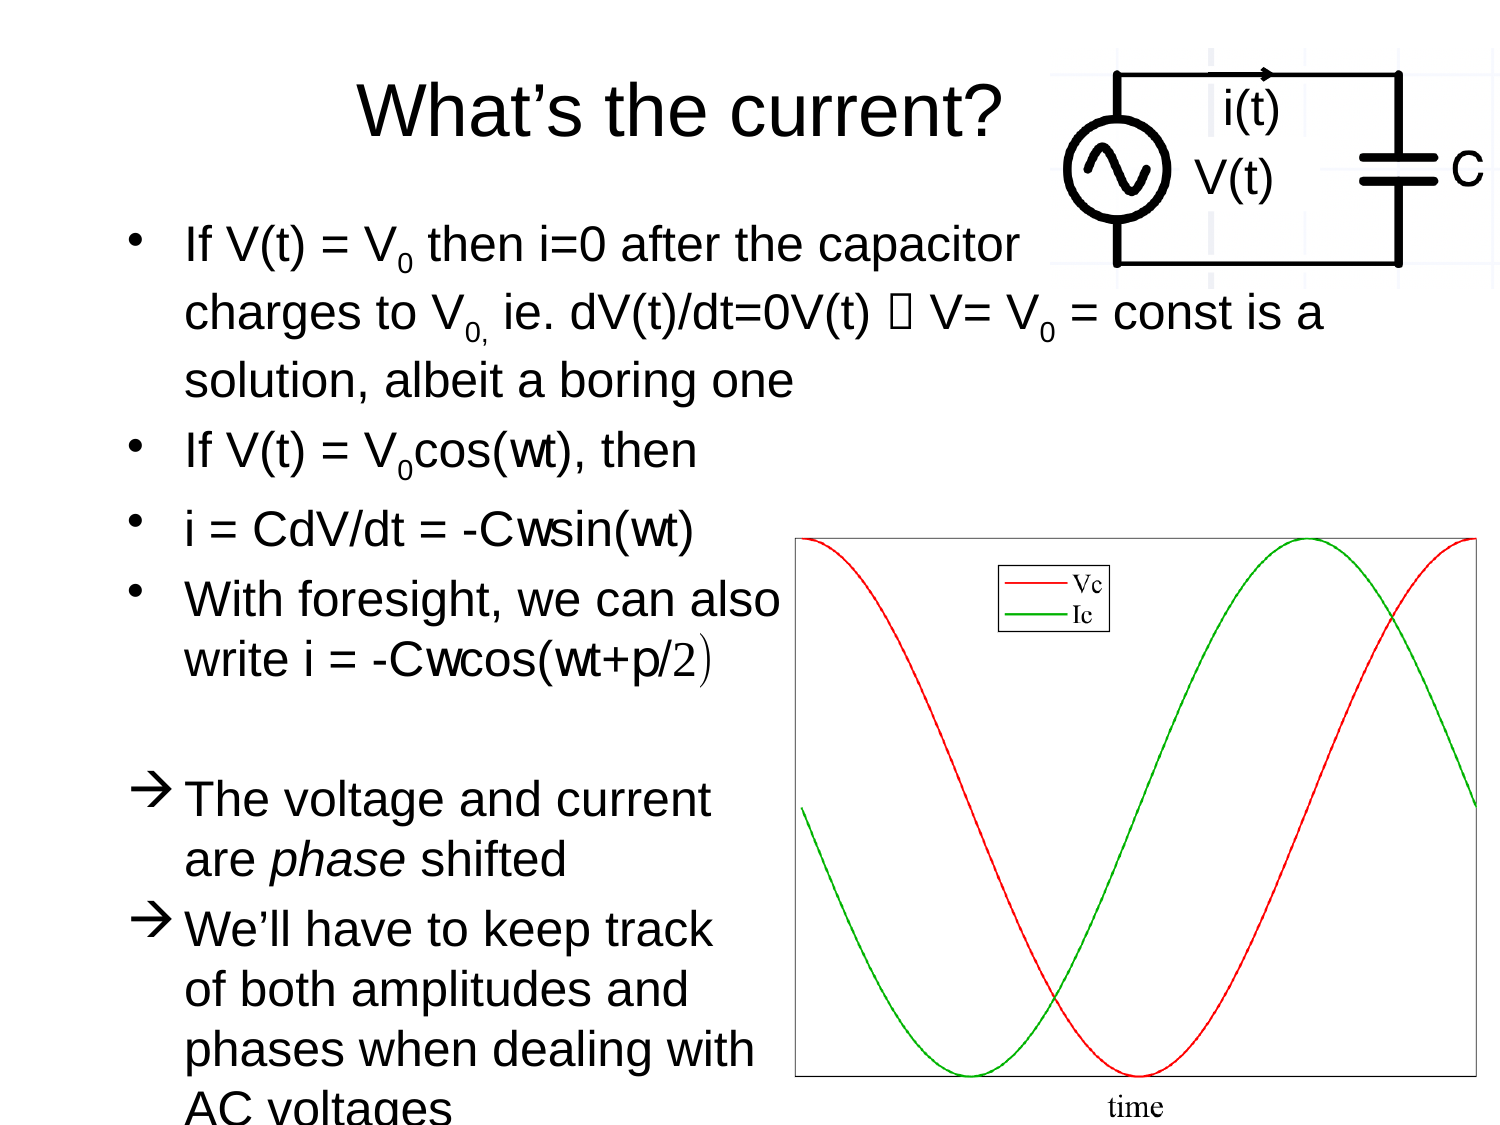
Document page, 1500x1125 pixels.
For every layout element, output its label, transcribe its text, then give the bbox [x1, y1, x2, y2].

picture [781, 520, 1491, 1125]
list If V(t) = V0 then i=0 after the capacitor charges to V0, ie. dV(t)/dt=0V(t)  V= V0 = const is a solution, albeit a boring one If V(t) = V0cos(wt), then i = CdV/dt = -Cwsin(wt) With foresight, we can also write i = -Cwcos(wt+p/2) The voltage and current are phase shifted We’ll have to keep track of both amplitudes and phases when dealing with AC voltages [112, 203, 1451, 1117]
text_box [1049, 48, 1500, 289]
title What’s the current? [62, 12, 1400, 200]
